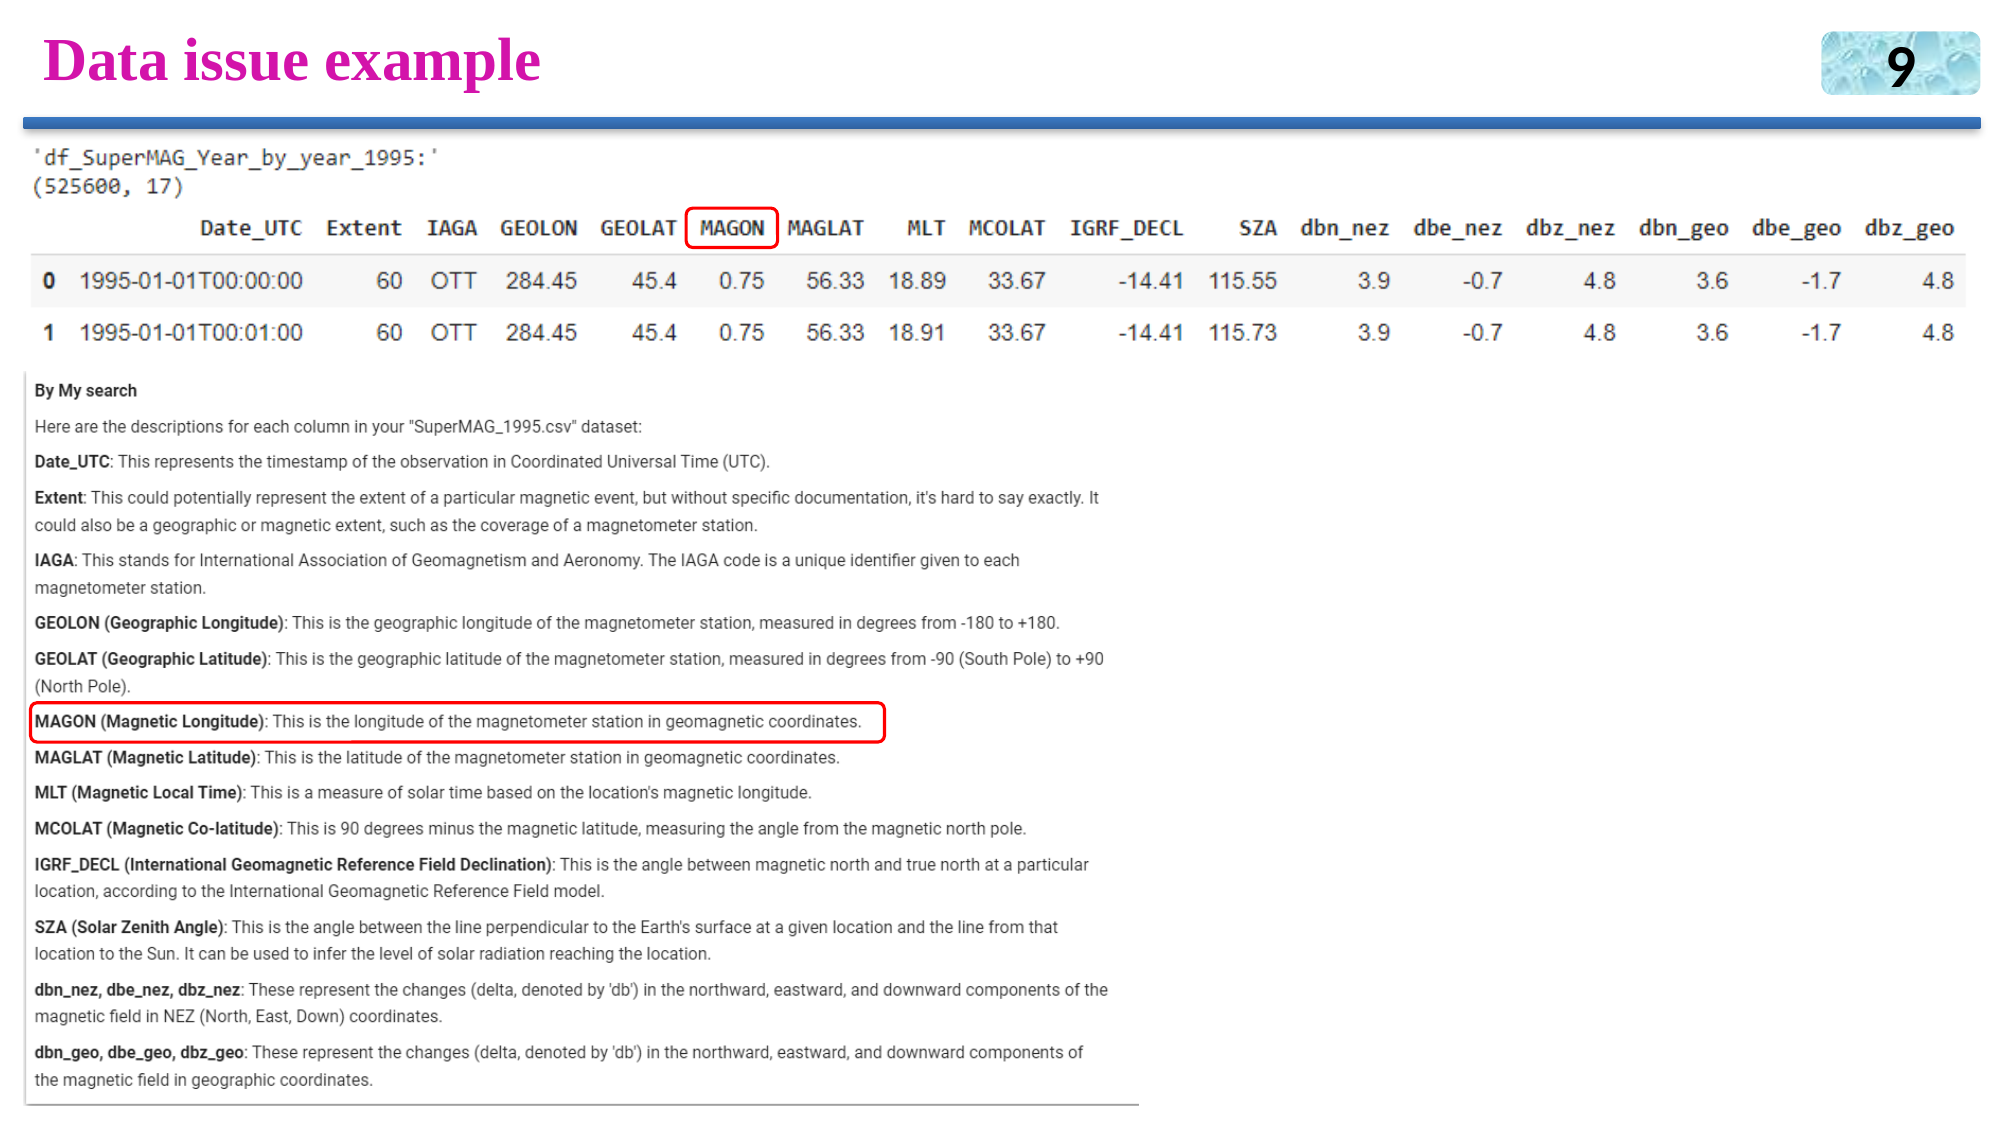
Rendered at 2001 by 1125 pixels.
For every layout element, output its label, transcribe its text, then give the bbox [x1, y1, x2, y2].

picture [23, 142, 1981, 1106]
title Data issue example [23, 19, 1440, 104]
text_box [23, 117, 1981, 129]
text_box 9 [1821, 31, 1981, 95]
